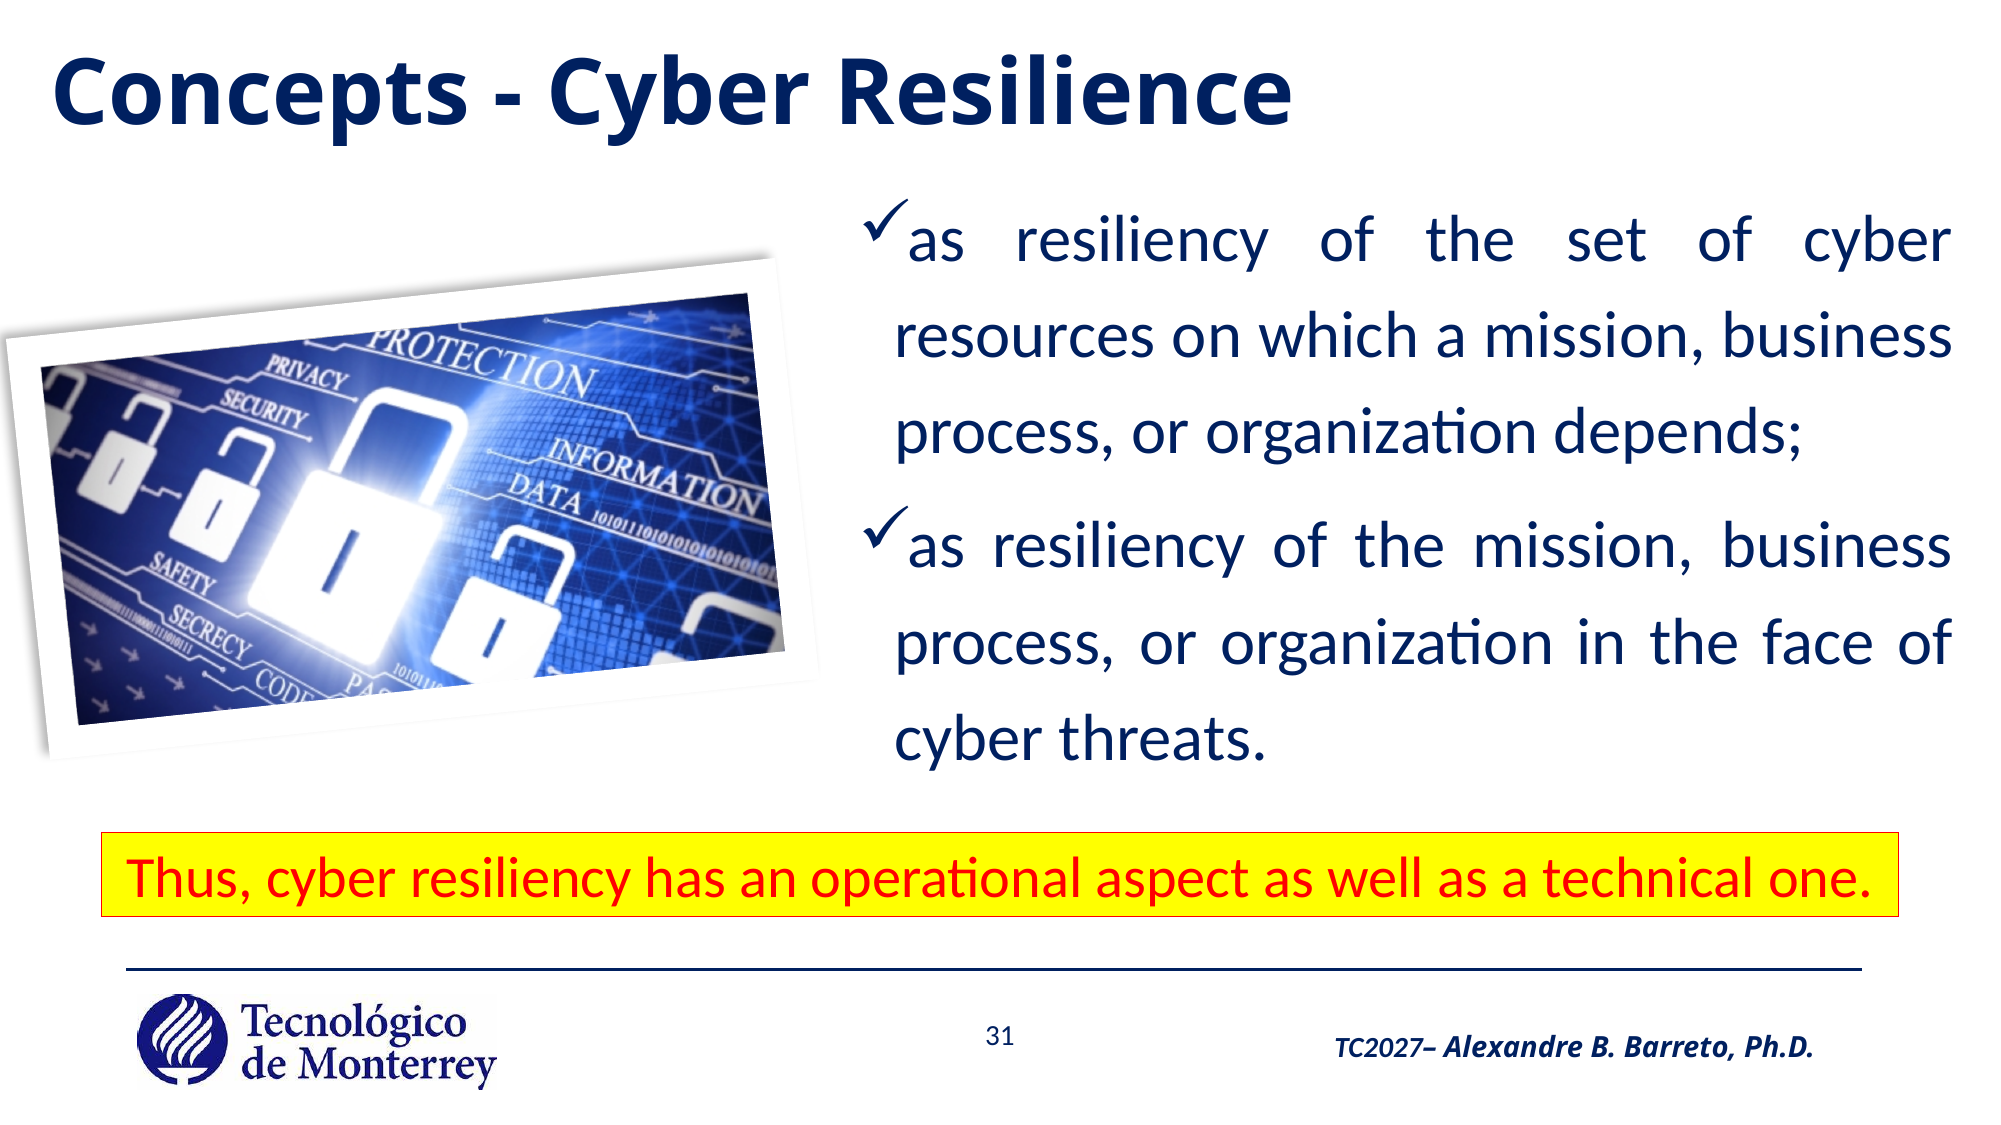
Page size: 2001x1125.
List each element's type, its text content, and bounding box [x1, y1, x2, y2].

picture [42, 294, 784, 725]
picture [137, 994, 497, 1090]
title Concepts - Cyber Resilience [34, 17, 1530, 172]
list as resiliency of the set of cyber resources on which a mission, business process, or organization depends; as resiliency of the mission, business process, or organization in the face of cyber threats. [843, 170, 1970, 791]
text_box Thus, cyber resiliency has an operational aspect as well as a technical one. [101, 832, 1899, 917]
